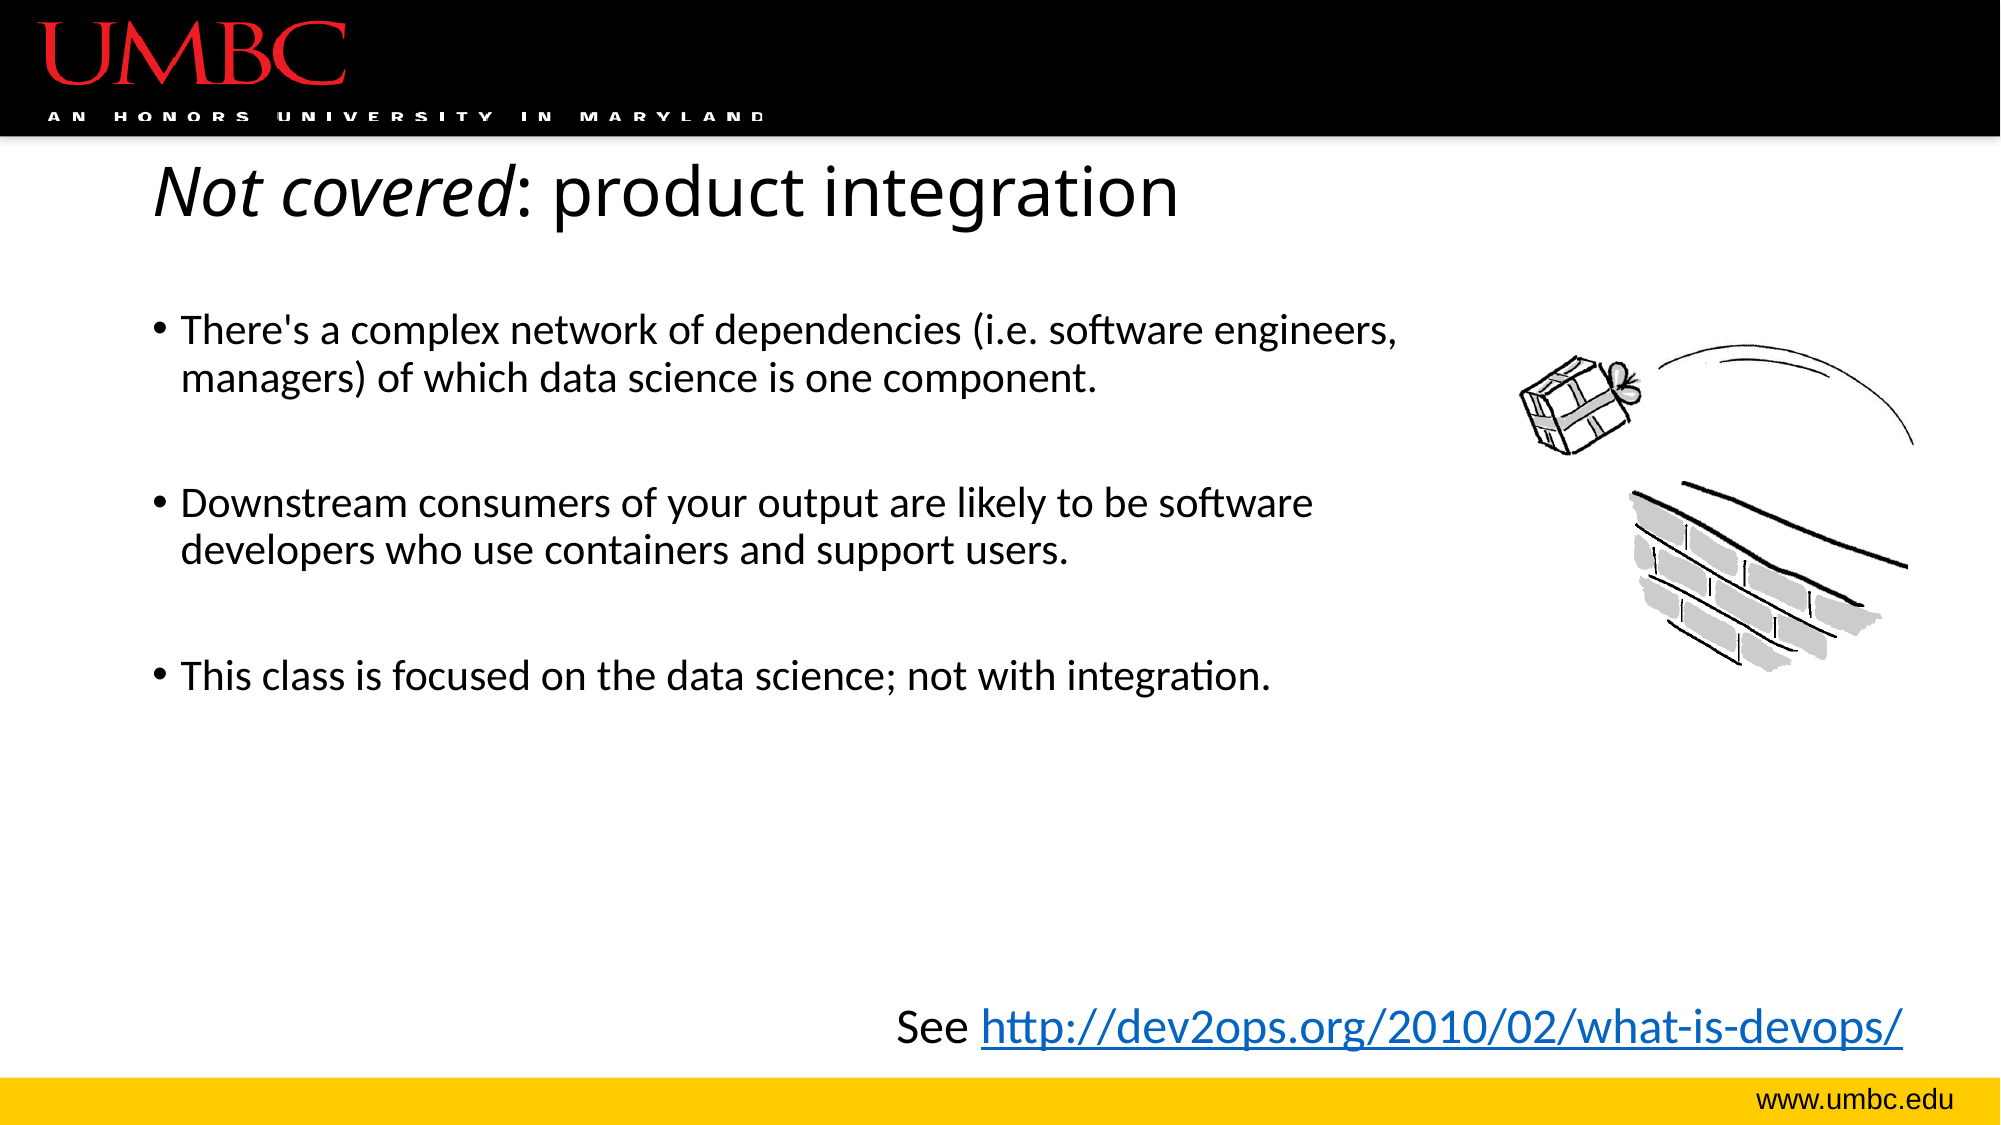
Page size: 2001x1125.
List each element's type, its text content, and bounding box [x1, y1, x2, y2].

text_box See http://dev2ops.org/2010/02/what-is-devops/ [831, 986, 1968, 1061]
title Not covered: product integration [137, 111, 1863, 278]
picture [1491, 299, 1942, 717]
list There's a complex network of dependencies (i.e. software engineers, managers) of which data science is one component. Downstream consumers of your output are likely to be software developers who use containers and support users. This class is focused on the data science; not with integration. [137, 299, 1474, 875]
